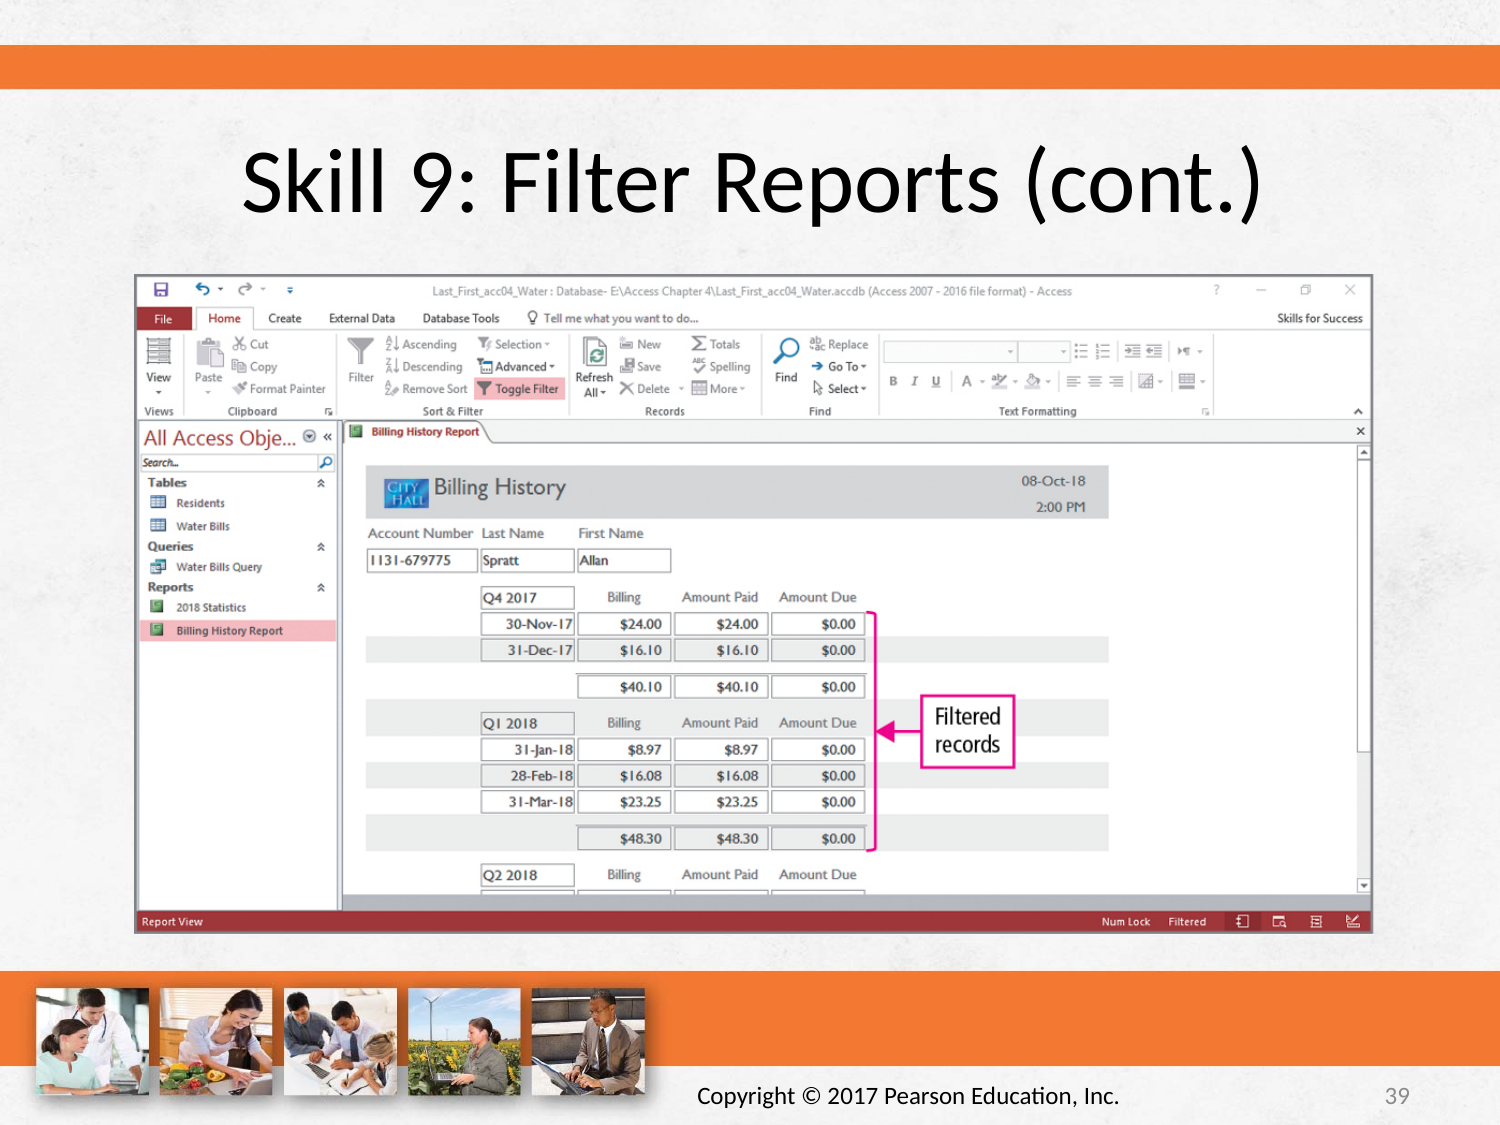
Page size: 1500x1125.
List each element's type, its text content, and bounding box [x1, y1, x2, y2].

slide_number 39 [1074, 1065, 1425, 1125]
title Skill 9: Filter Reports (cont.) [108, 112, 1401, 276]
footer Copyright © 2017 Pearson Education, Inc. [649, 1065, 1074, 1125]
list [134, 274, 1374, 936]
picture [0, 0, 1500, 1125]
